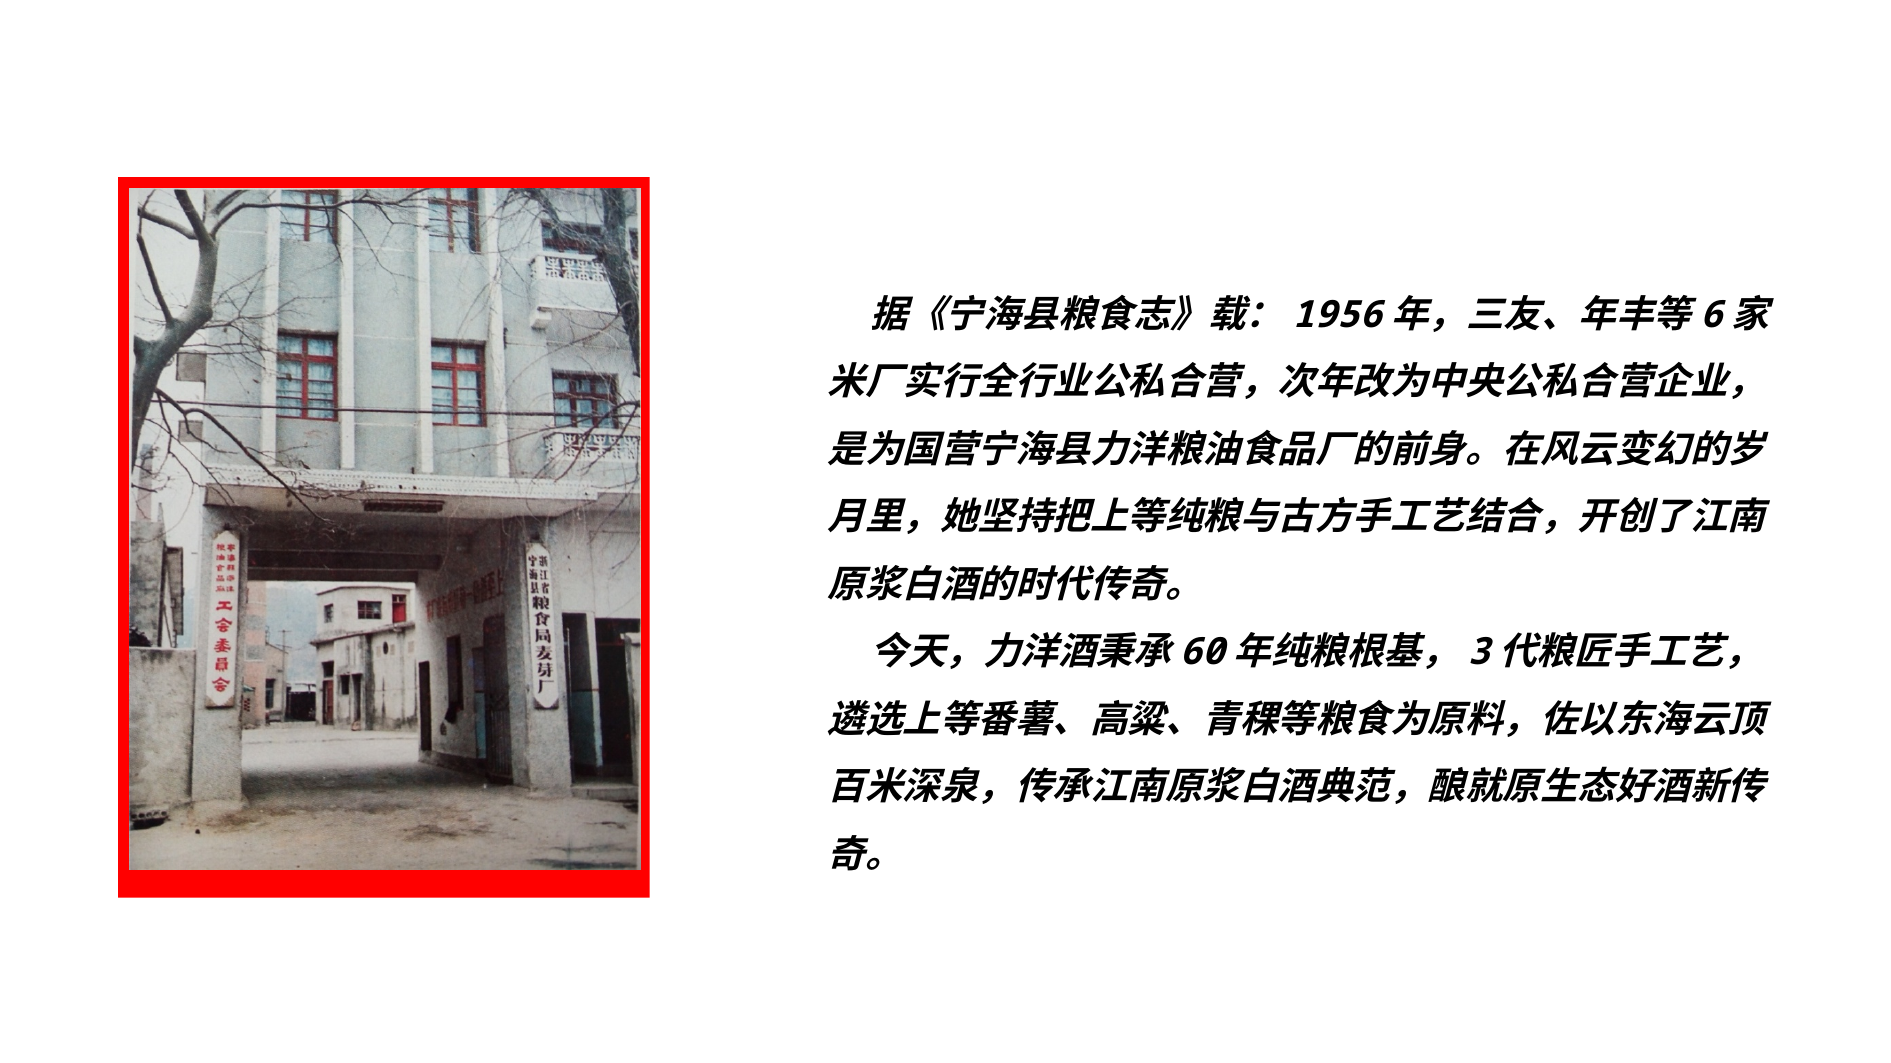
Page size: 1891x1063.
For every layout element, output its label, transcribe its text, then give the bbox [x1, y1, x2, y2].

text_box 据《宁海县粮食志》载：1956年，三友、年丰等6家米厂实行全行业公私合营，次年改为中央公私合营企业，是为国营宁海县力洋粮油食品厂的前身。在风云变幻的岁月里，她坚持把上等纯粮与古方手工艺结合，开创了江南原浆白酒的时代传奇。 今天，力洋酒秉承60年纯粮根基，3代粮匠手工艺，遴选上等番薯、高粱、青稞等粮食为原料，佐以东海云顶百米深泉，传承江南原浆白酒典范，酿就原生态好酒新传奇。 [812, 259, 1796, 882]
picture [129, 188, 642, 871]
text_box [118, 177, 650, 898]
